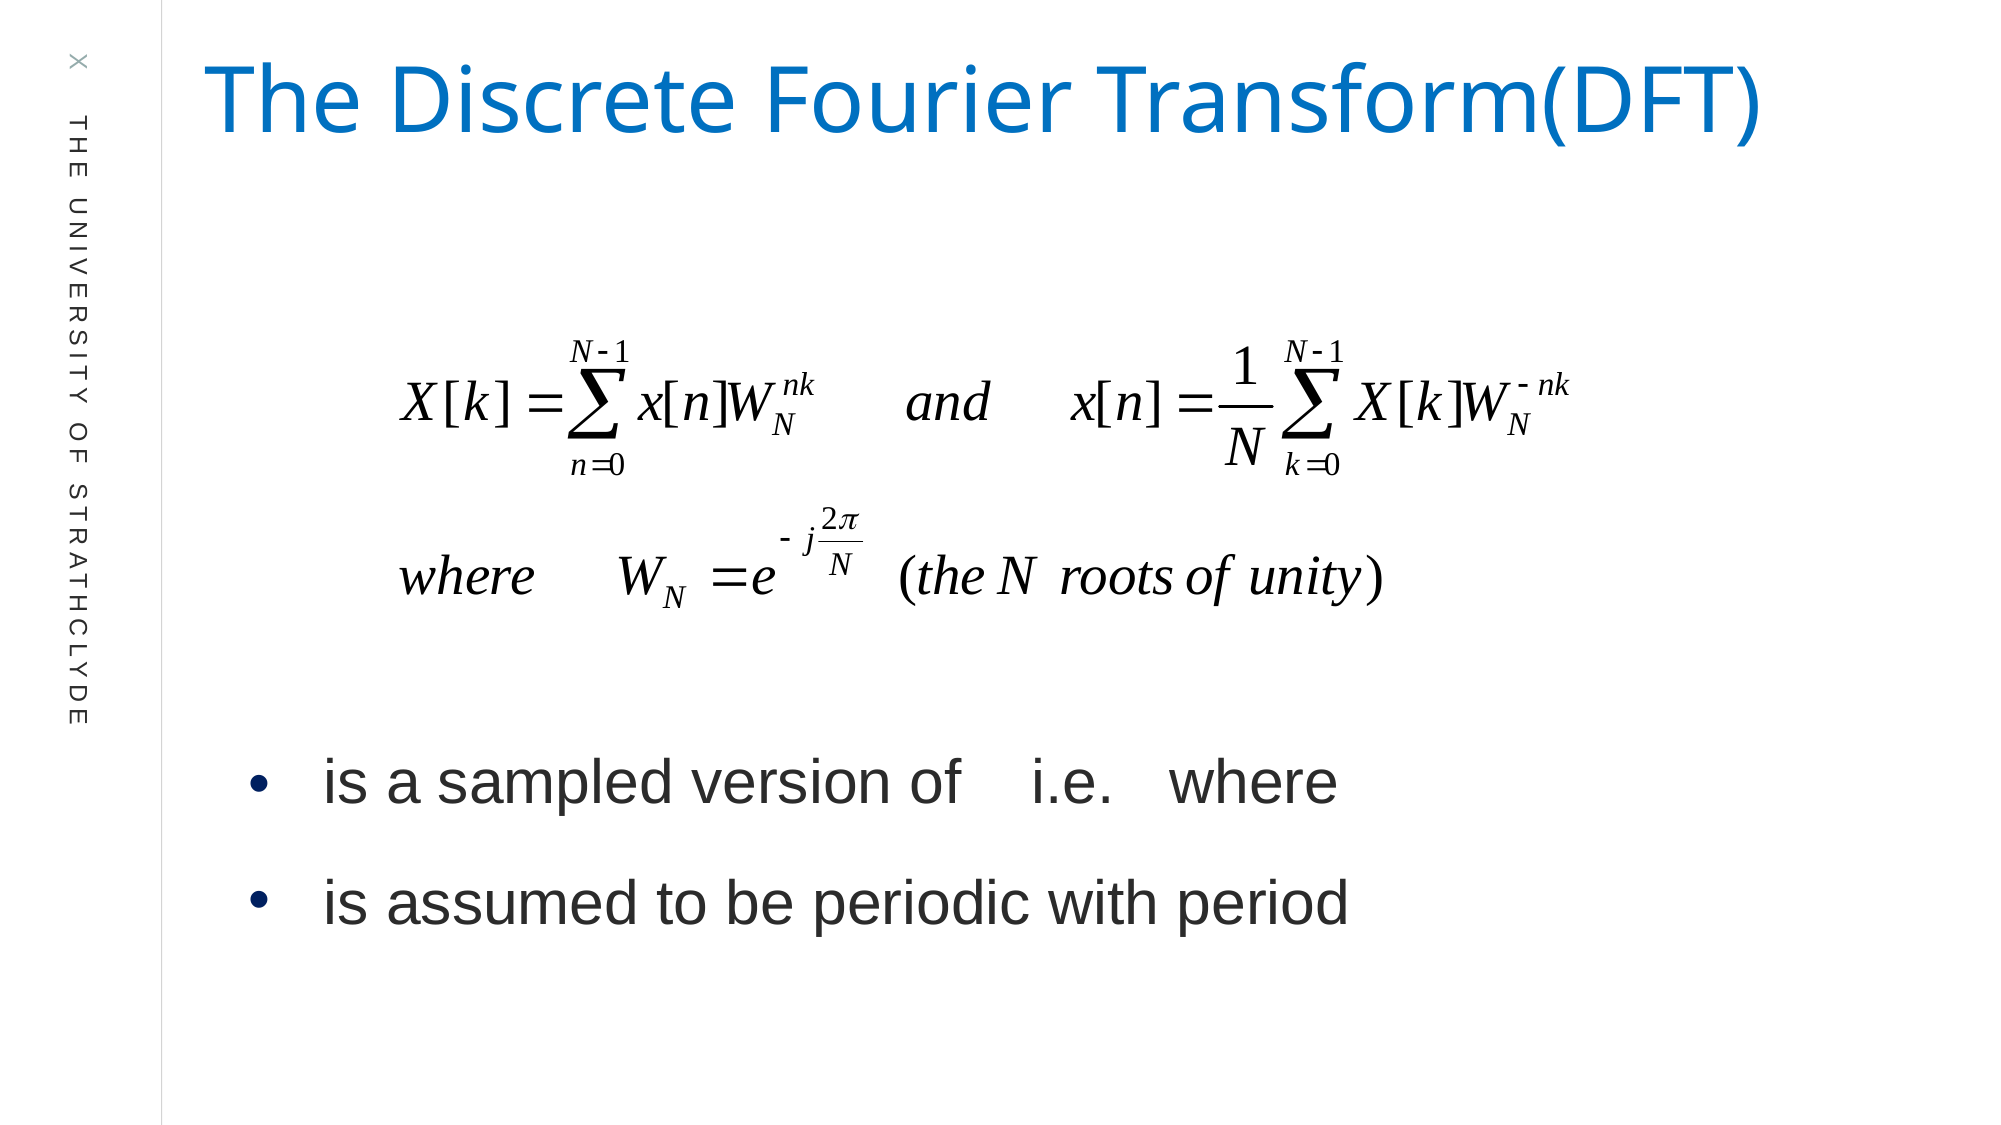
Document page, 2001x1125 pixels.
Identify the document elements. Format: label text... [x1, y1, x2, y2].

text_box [388, 323, 1612, 708]
title The Discrete Fourier Transform(DFT) [204, 30, 2000, 149]
